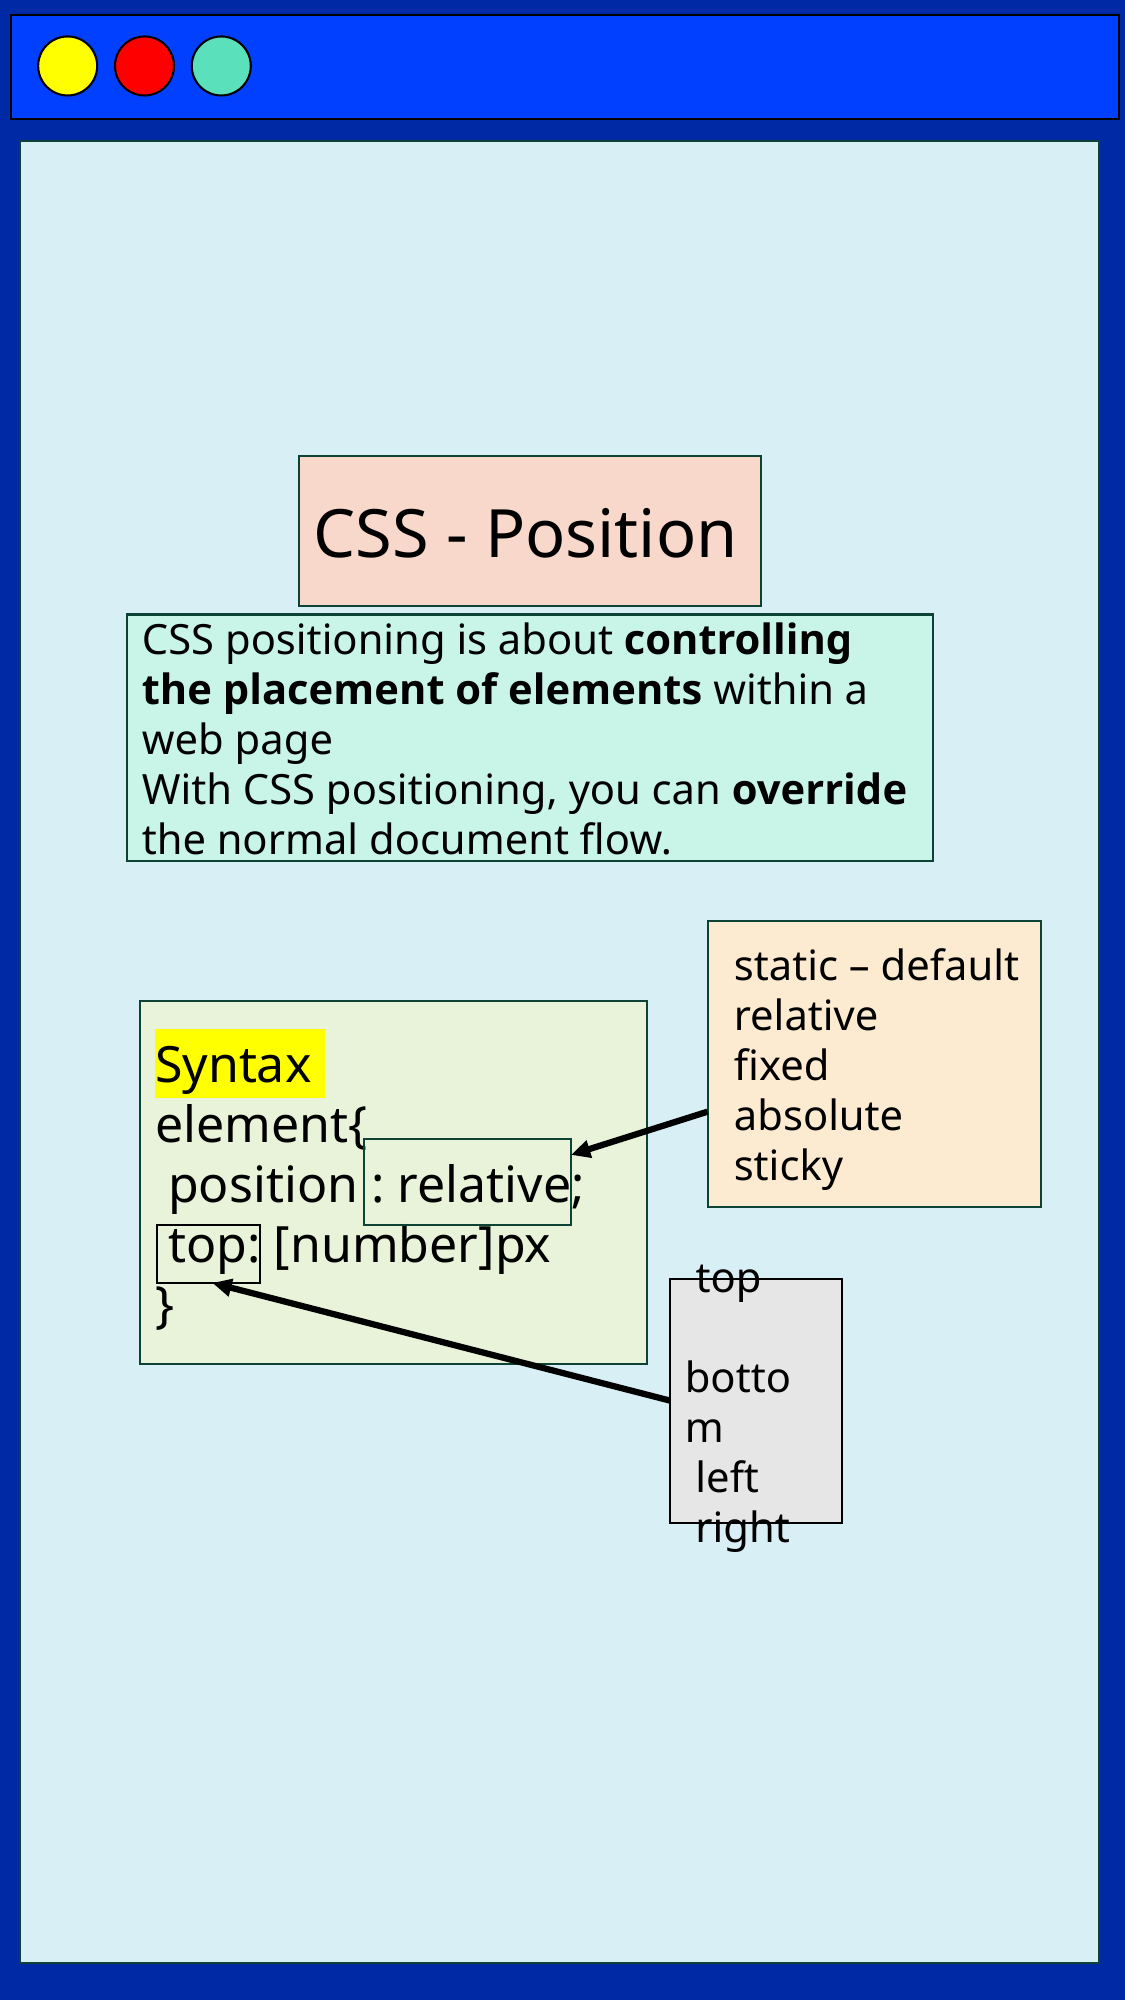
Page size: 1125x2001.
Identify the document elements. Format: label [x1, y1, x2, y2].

text_box [10, 15, 1120, 119]
text_box [126, 456, 933, 862]
text_box [19, 140, 1100, 1964]
text_box [140, 921, 1042, 1523]
